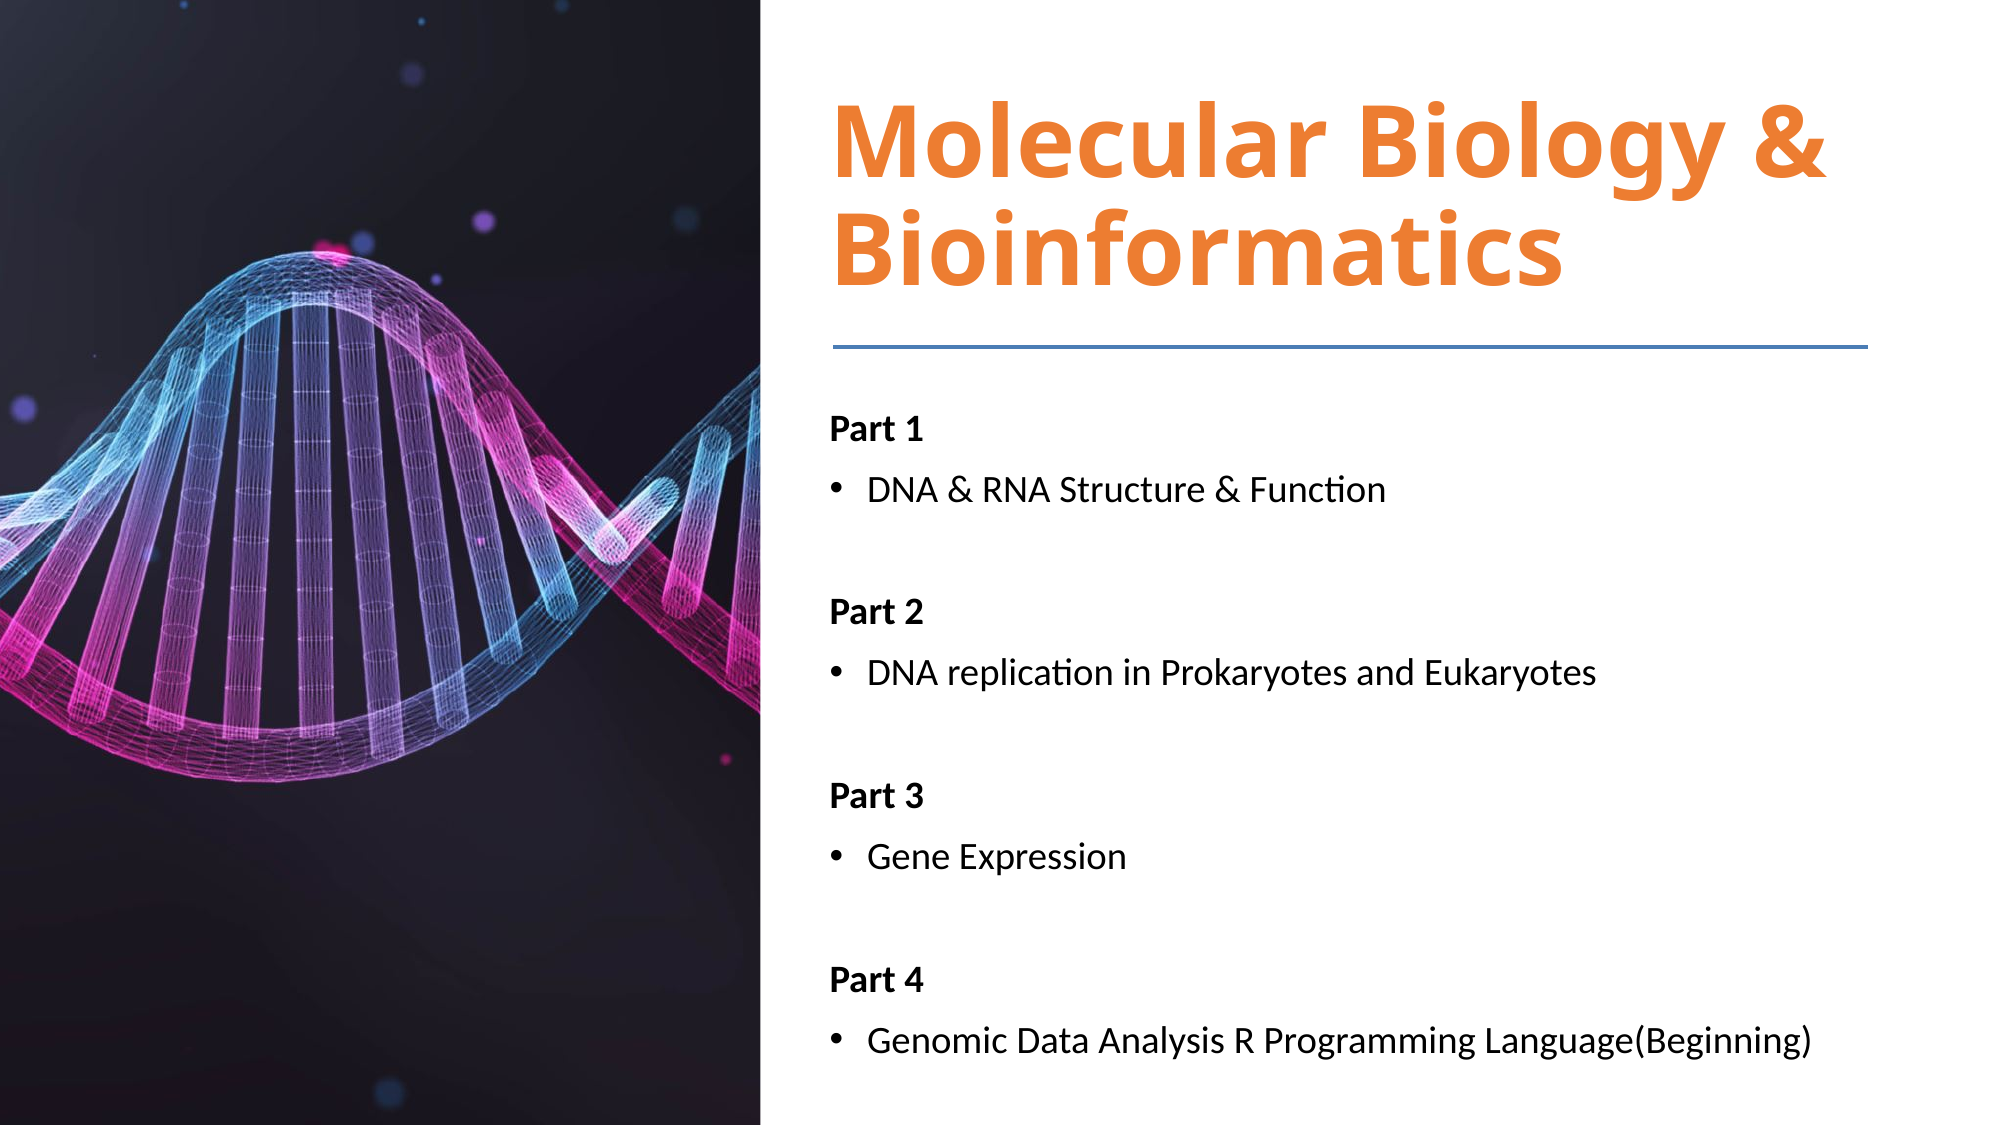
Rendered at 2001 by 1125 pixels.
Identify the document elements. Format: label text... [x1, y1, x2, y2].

picture [0, 0, 761, 1125]
title Molecular Biology & Bioinformatics [814, 103, 1927, 315]
list Part 1 DNA & RNA Structure & Function Part 2 DNA replication in Prokaryotes and Eukaryotes Part 3 Gene Expression Part 4 Genomic Data Analysis R Programming Language(Beginning) [814, 399, 2000, 1071]
